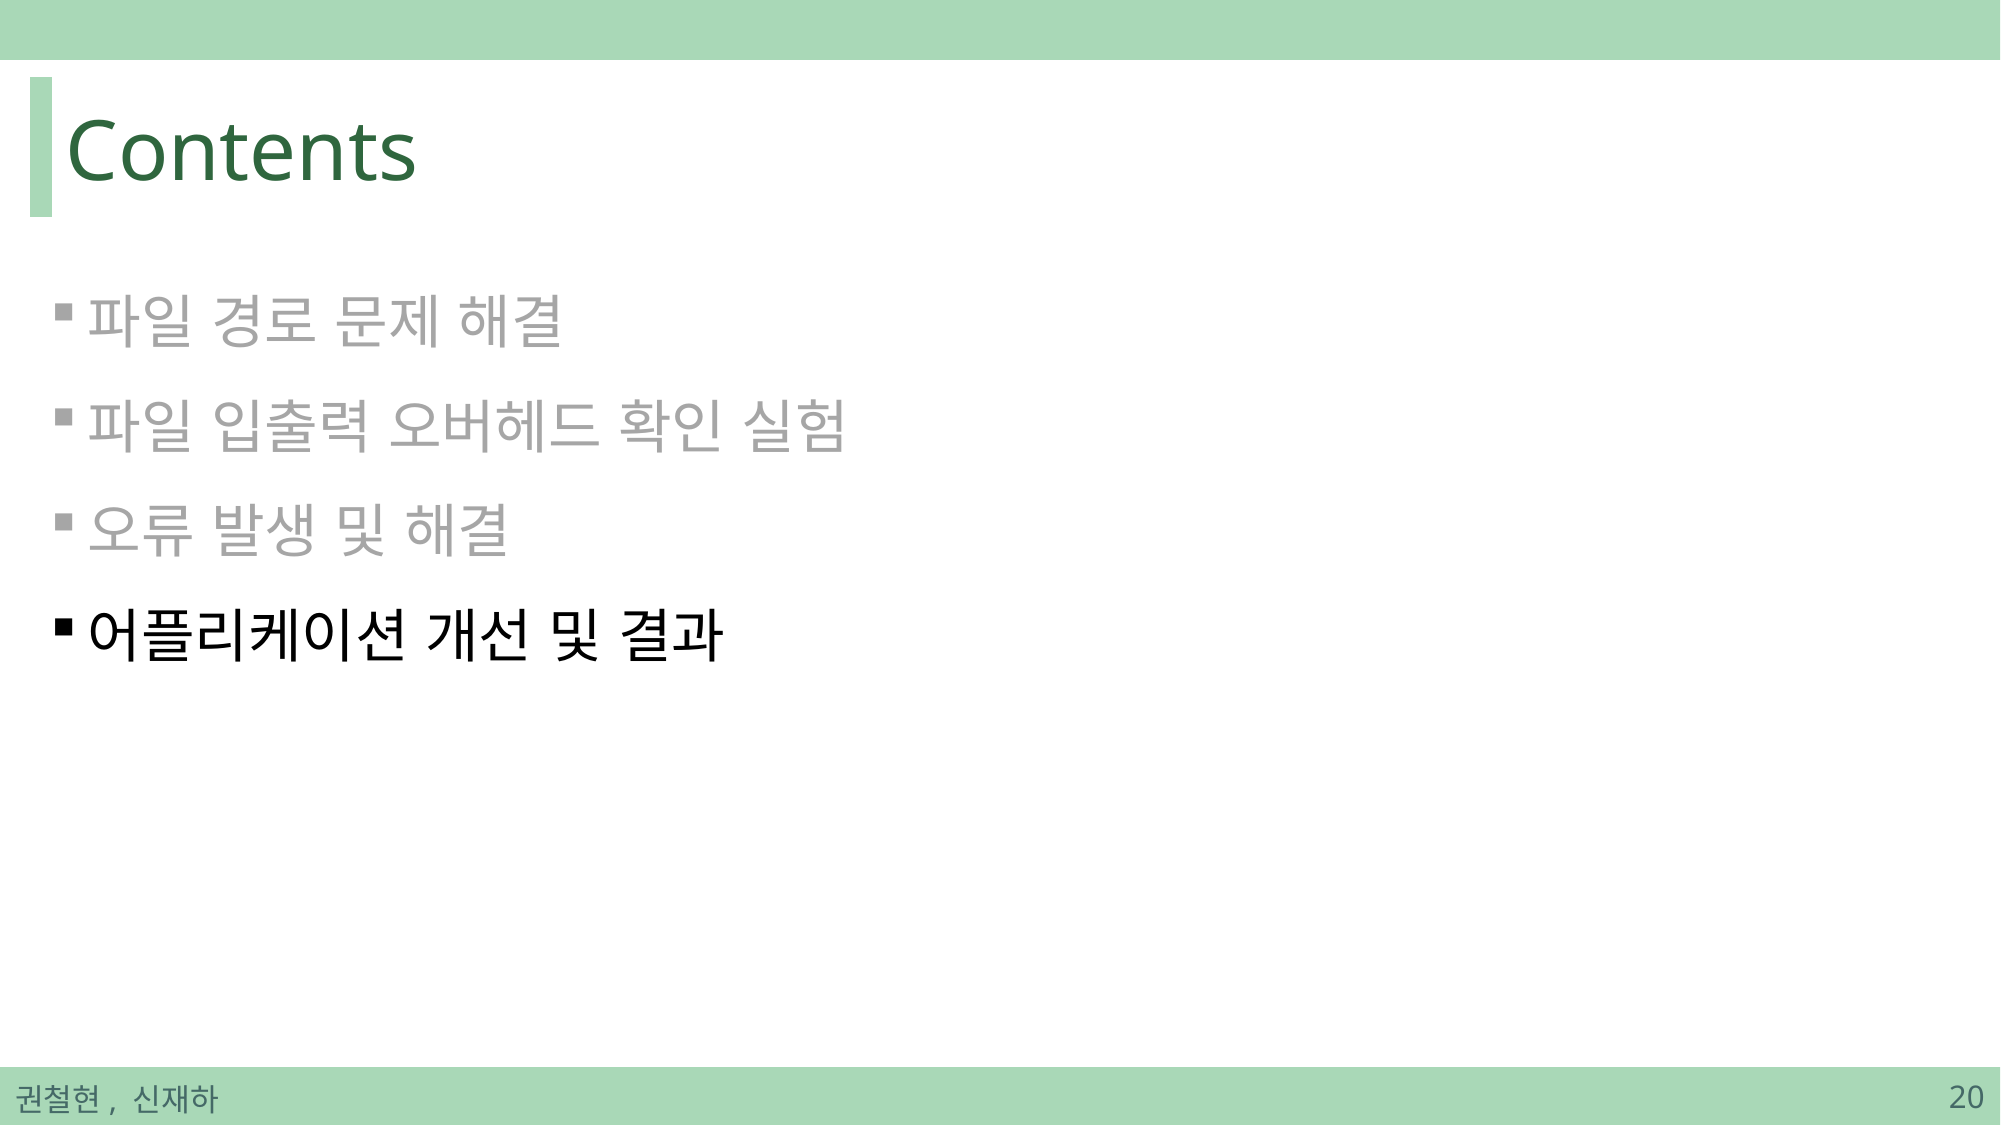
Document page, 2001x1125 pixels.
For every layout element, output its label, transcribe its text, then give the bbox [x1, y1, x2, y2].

slide_number 권철현, 신재하 [0, 1069, 450, 1125]
list 파일 경로 문제 해결 파일 입출력 오버헤드 확인 실험 오류 발생 및 해결 어플리케이션 개선 및 결과 [35, 242, 1970, 1040]
slide_number 20 [1550, 1069, 2000, 1125]
title Contents [50, 78, 1970, 217]
